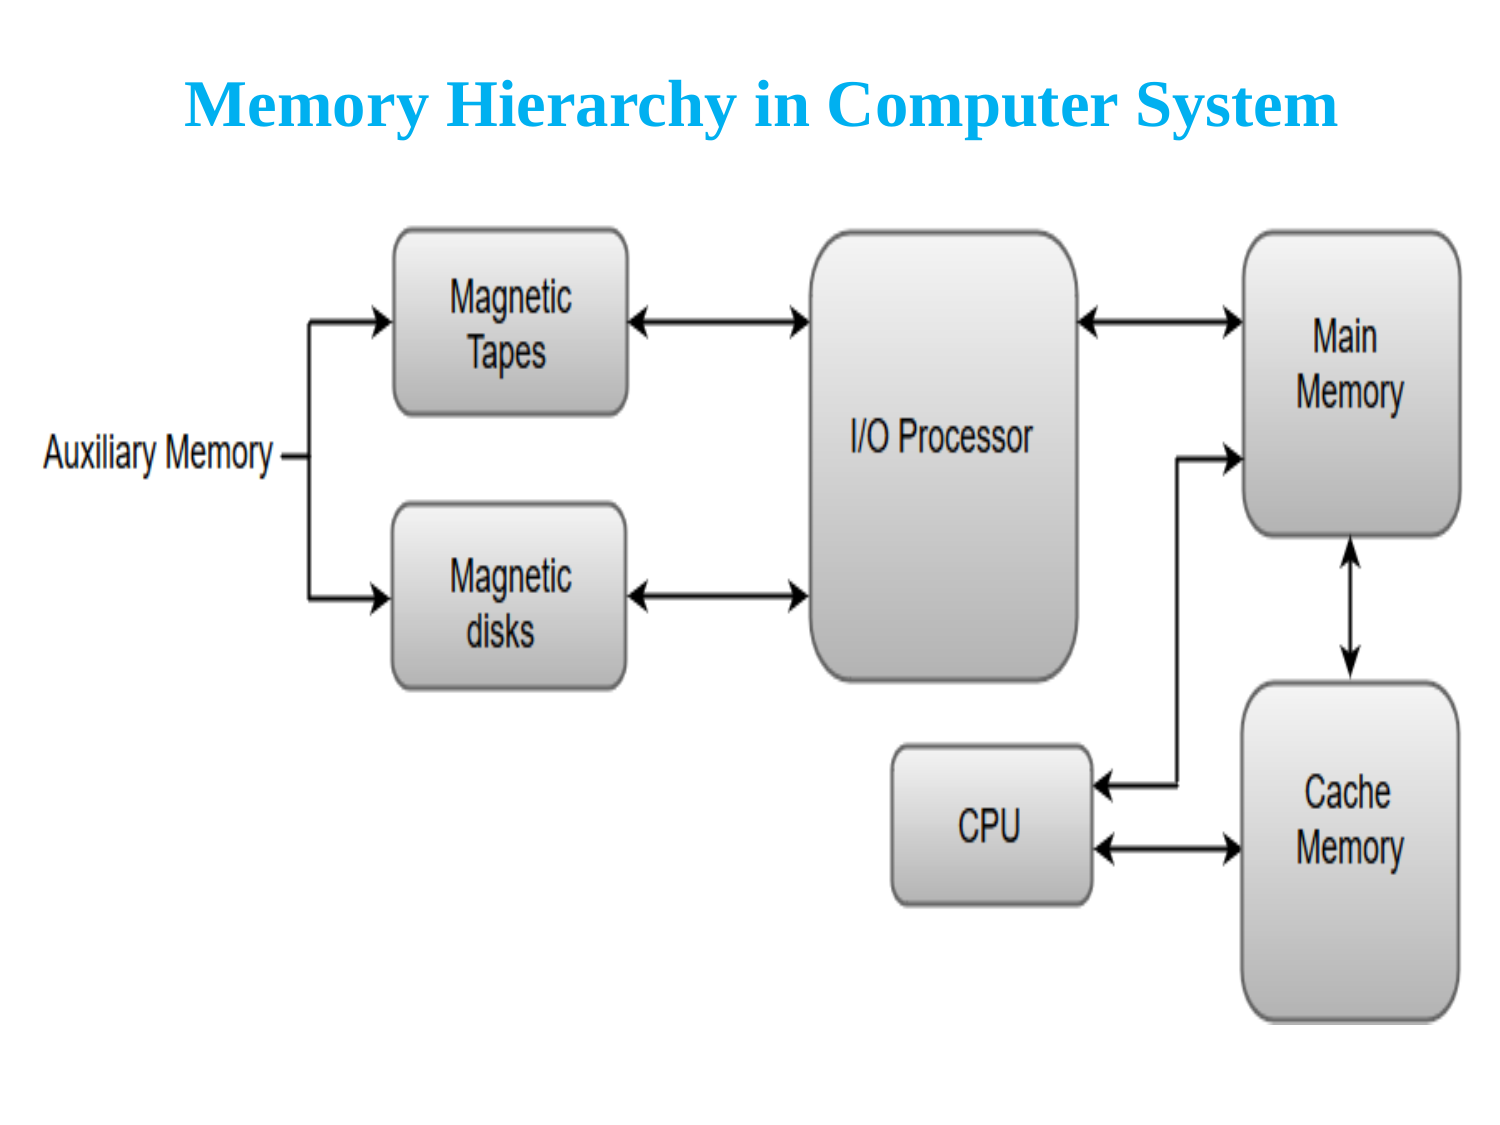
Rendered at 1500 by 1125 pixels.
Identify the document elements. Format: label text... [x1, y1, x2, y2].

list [37, 175, 1463, 1026]
title Memory Hierarchy in Computer System [50, 24, 1475, 175]
